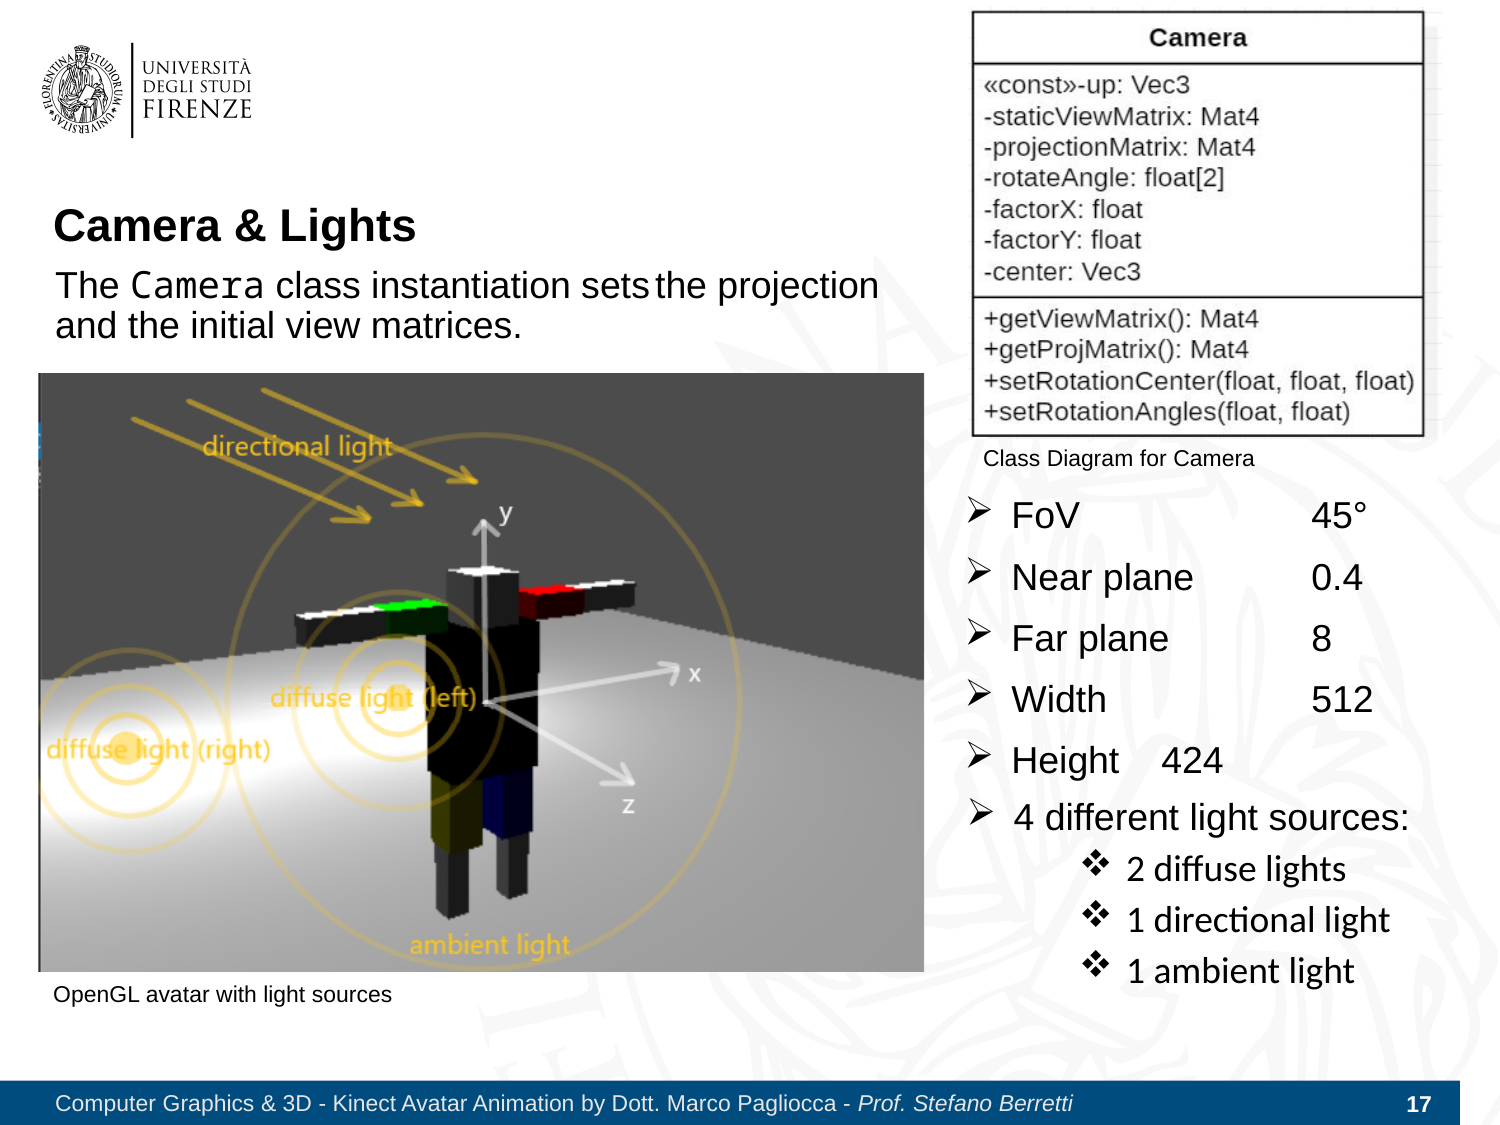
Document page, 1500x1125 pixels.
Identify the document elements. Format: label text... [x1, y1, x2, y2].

text_box The Camera class instantiation sets the projection and the initial view matrices. [40, 258, 952, 374]
picture [0, 0, 1500, 1125]
title Camera & Lights [38, 194, 968, 252]
list OpenGL avatar with light sources [38, 975, 925, 1020]
list Computer Graphics & 3D - Kinect Avatar Animation by Dott. Marco Pagliocca - Prof. Stefano Berretti [40, 1083, 1286, 1125]
text_box FoV 45° Near plane 0.4 Far plane 8 Width 512 Height 424 [949, 488, 1462, 792]
list 4 different light sources: 2 diffuse lights 1 directional light 1 ambient light [951, 791, 1464, 991]
text_box Class Diagram for Camera [968, 439, 1443, 483]
